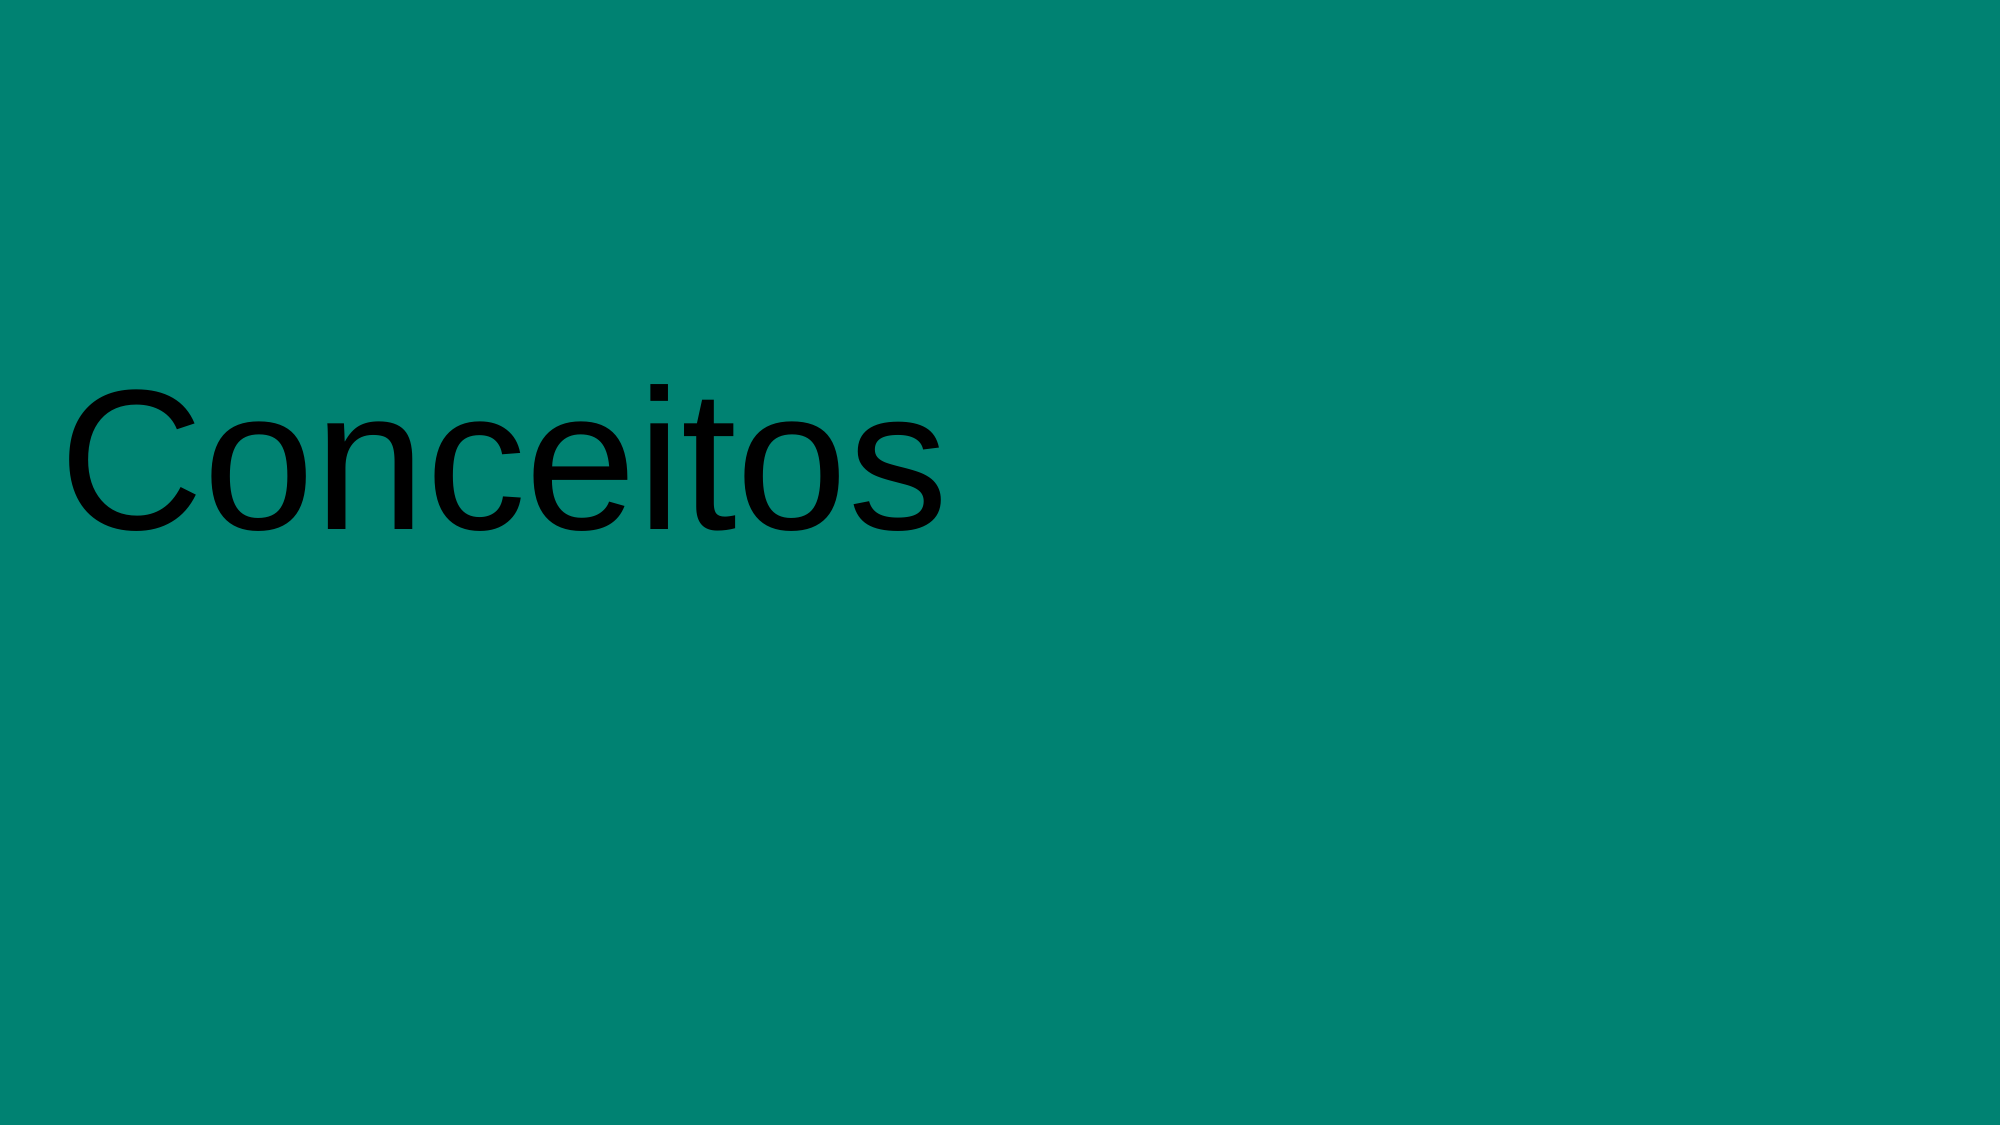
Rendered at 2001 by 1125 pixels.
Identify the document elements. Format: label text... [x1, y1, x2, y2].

title Conceitos [44, 341, 1956, 637]
